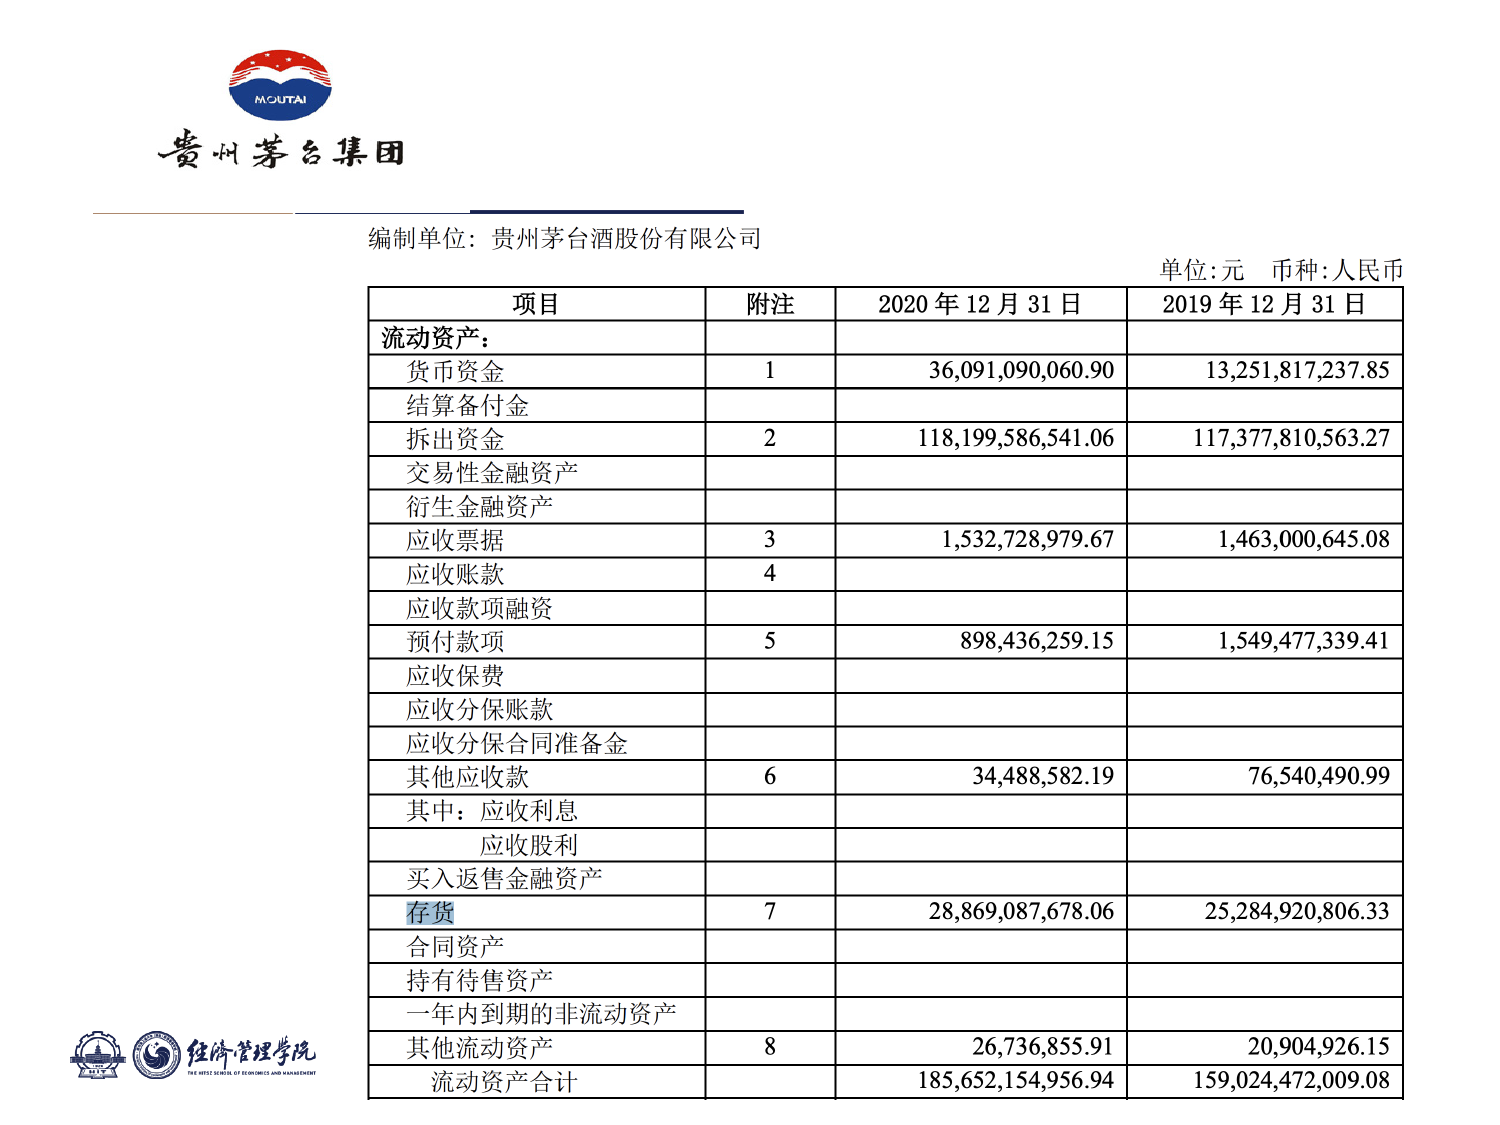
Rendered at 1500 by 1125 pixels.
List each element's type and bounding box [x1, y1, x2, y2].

picture [91, 3, 744, 214]
picture [362, 224, 1415, 1100]
picture [70, 1031, 316, 1079]
